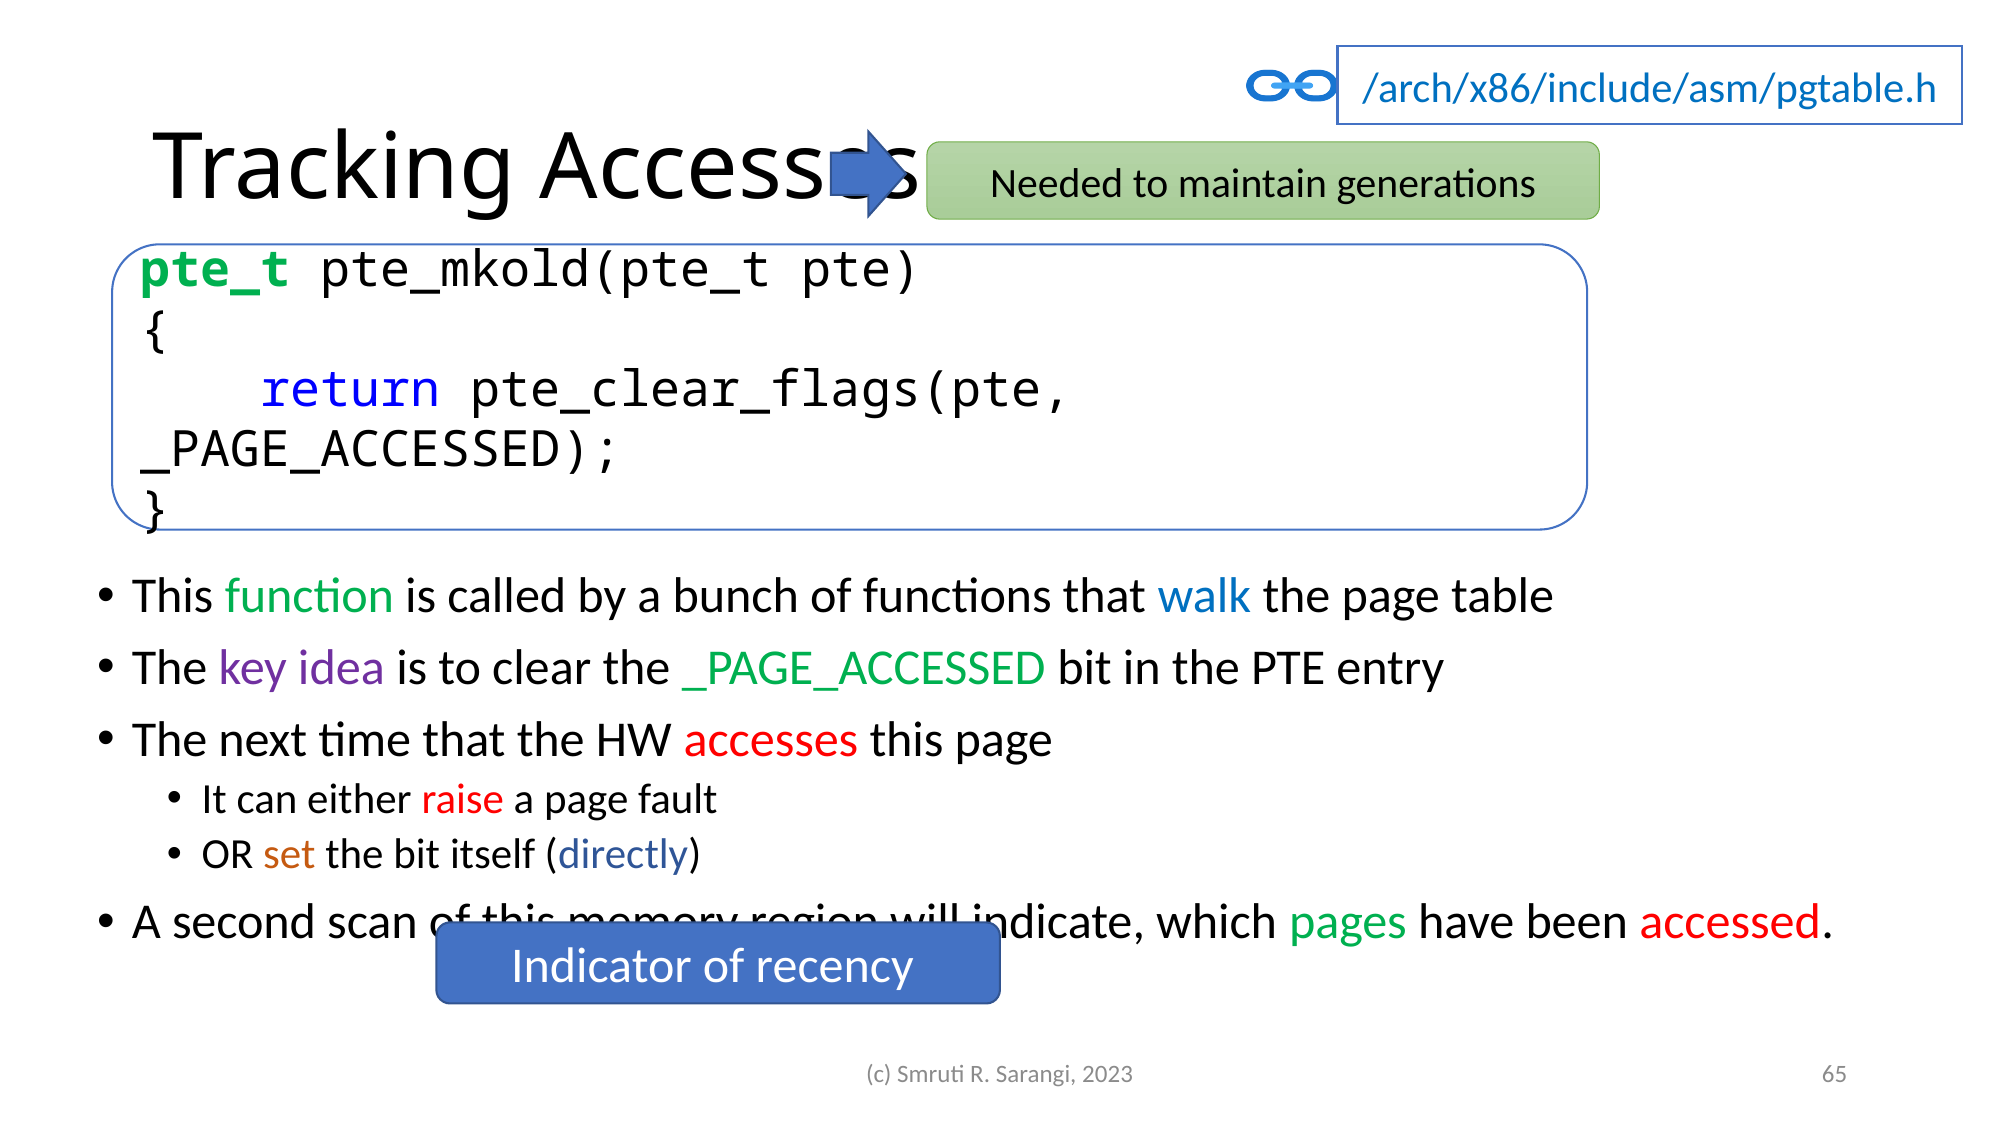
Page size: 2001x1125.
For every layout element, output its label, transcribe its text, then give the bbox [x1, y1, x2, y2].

text_box /arch/x86/include/asm/pgtable.h [1336, 45, 1963, 125]
slide_number 65 [1412, 1042, 1863, 1103]
picture [1246, 47, 1338, 124]
list This function is called by a bunch of functions that walk the page table The key idea is to clear the _PAGE_ACCESSED bit in the PTE entry The next time that the HW accesses this page It can either raise a page fault OR set the bit itself (directly) A second scan of this memory region will indicate, which pages have been accessed. [82, 562, 1863, 996]
text_box [829, 128, 908, 219]
title Tracking Accesses [137, 59, 1863, 278]
text_box Indicator of recency [435, 921, 1001, 1005]
footer (c) Smruti R. Sarangi, 2023 [662, 1042, 1338, 1103]
text_box pte_t pte_mkold(pte_t pte) { return pte_clear_flags(pte, _PAGE_ACCESSED); } [111, 243, 1589, 531]
text_box Needed to maintain generations [926, 141, 1600, 220]
